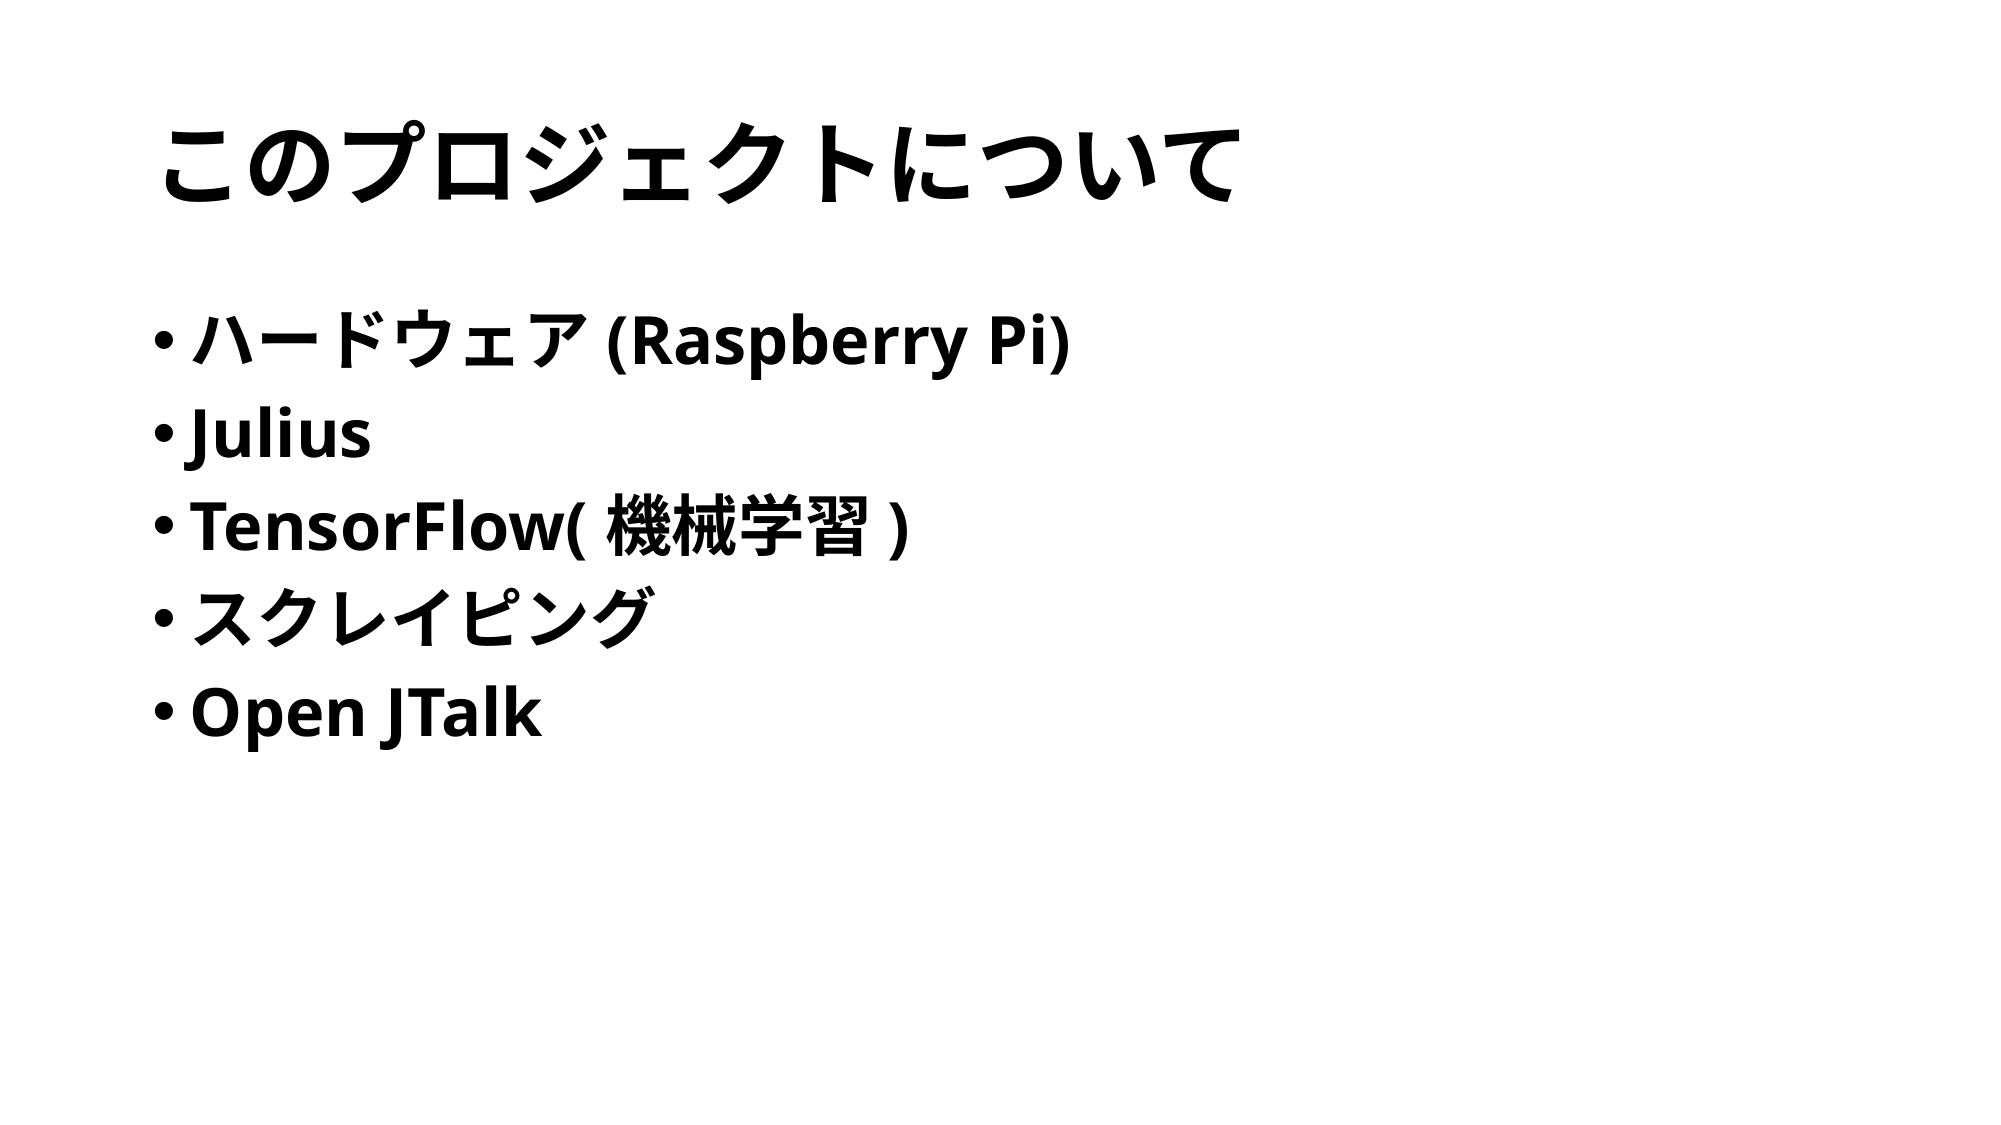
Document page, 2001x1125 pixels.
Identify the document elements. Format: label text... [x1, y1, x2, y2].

list ハードウェア(Raspberry Pi) Julius TensorFlow(機械学習) スクレイピング Open JTalk [137, 299, 1863, 1014]
title このプロジェクトについて [137, 59, 1863, 278]
